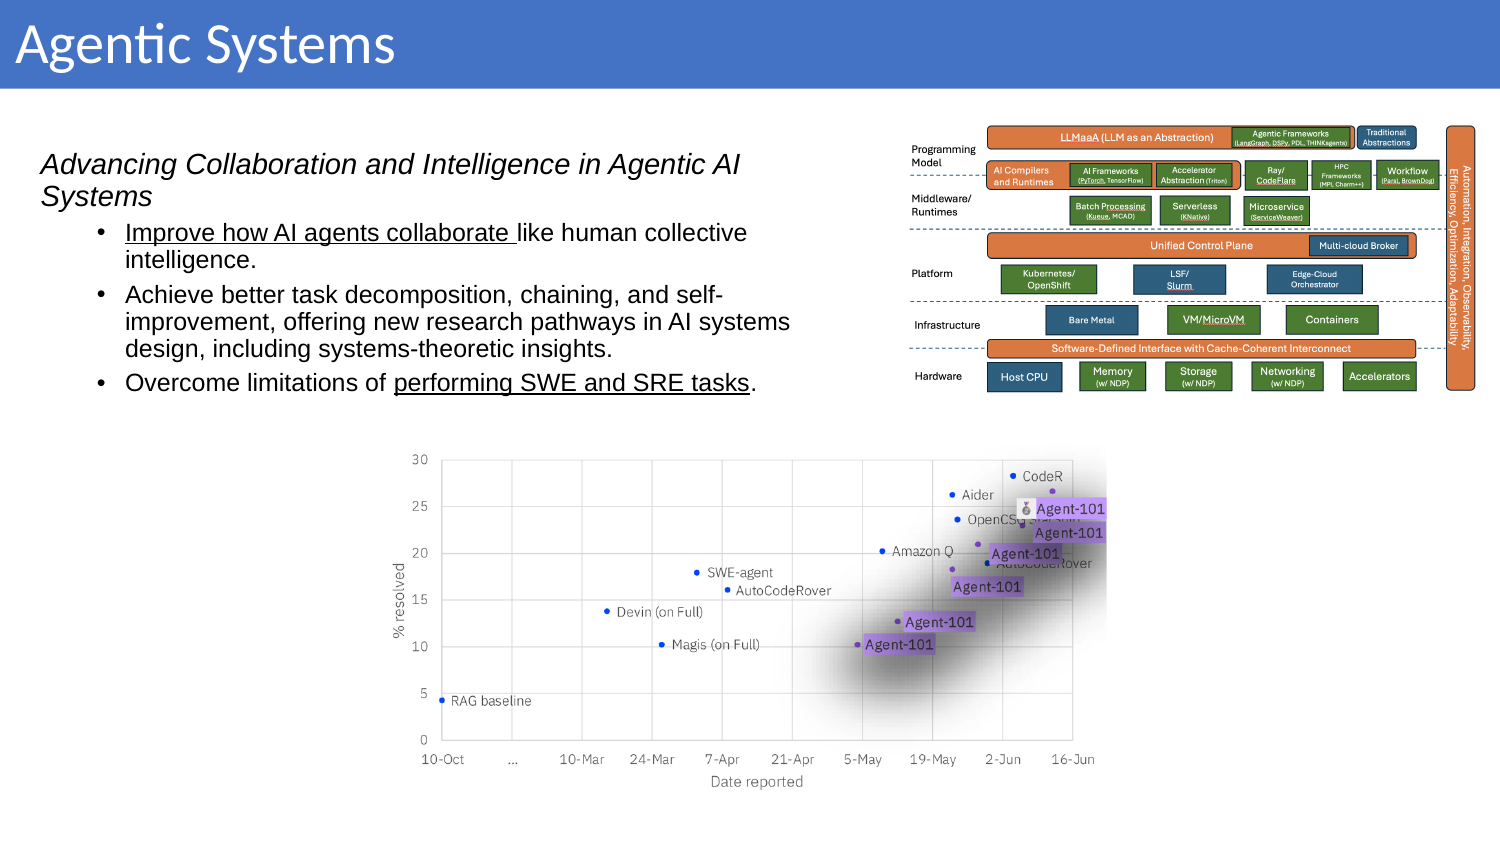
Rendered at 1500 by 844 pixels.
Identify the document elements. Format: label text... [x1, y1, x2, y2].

picture [901, 113, 1485, 404]
title Agentic Systems [0, 0, 1500, 89]
list Advancing Collaboration and Intelligence in Agentic AI Systems Improve how AI agents collaborate like human collective intelligence. Achieve better task decomposition, chaining, and self-improvement, offering new research pathways in AI systems design, including systems-theoretic insights. Overcome limitations of performing SWE and SRE tasks. [25, 91, 870, 754]
picture [372, 428, 1128, 794]
